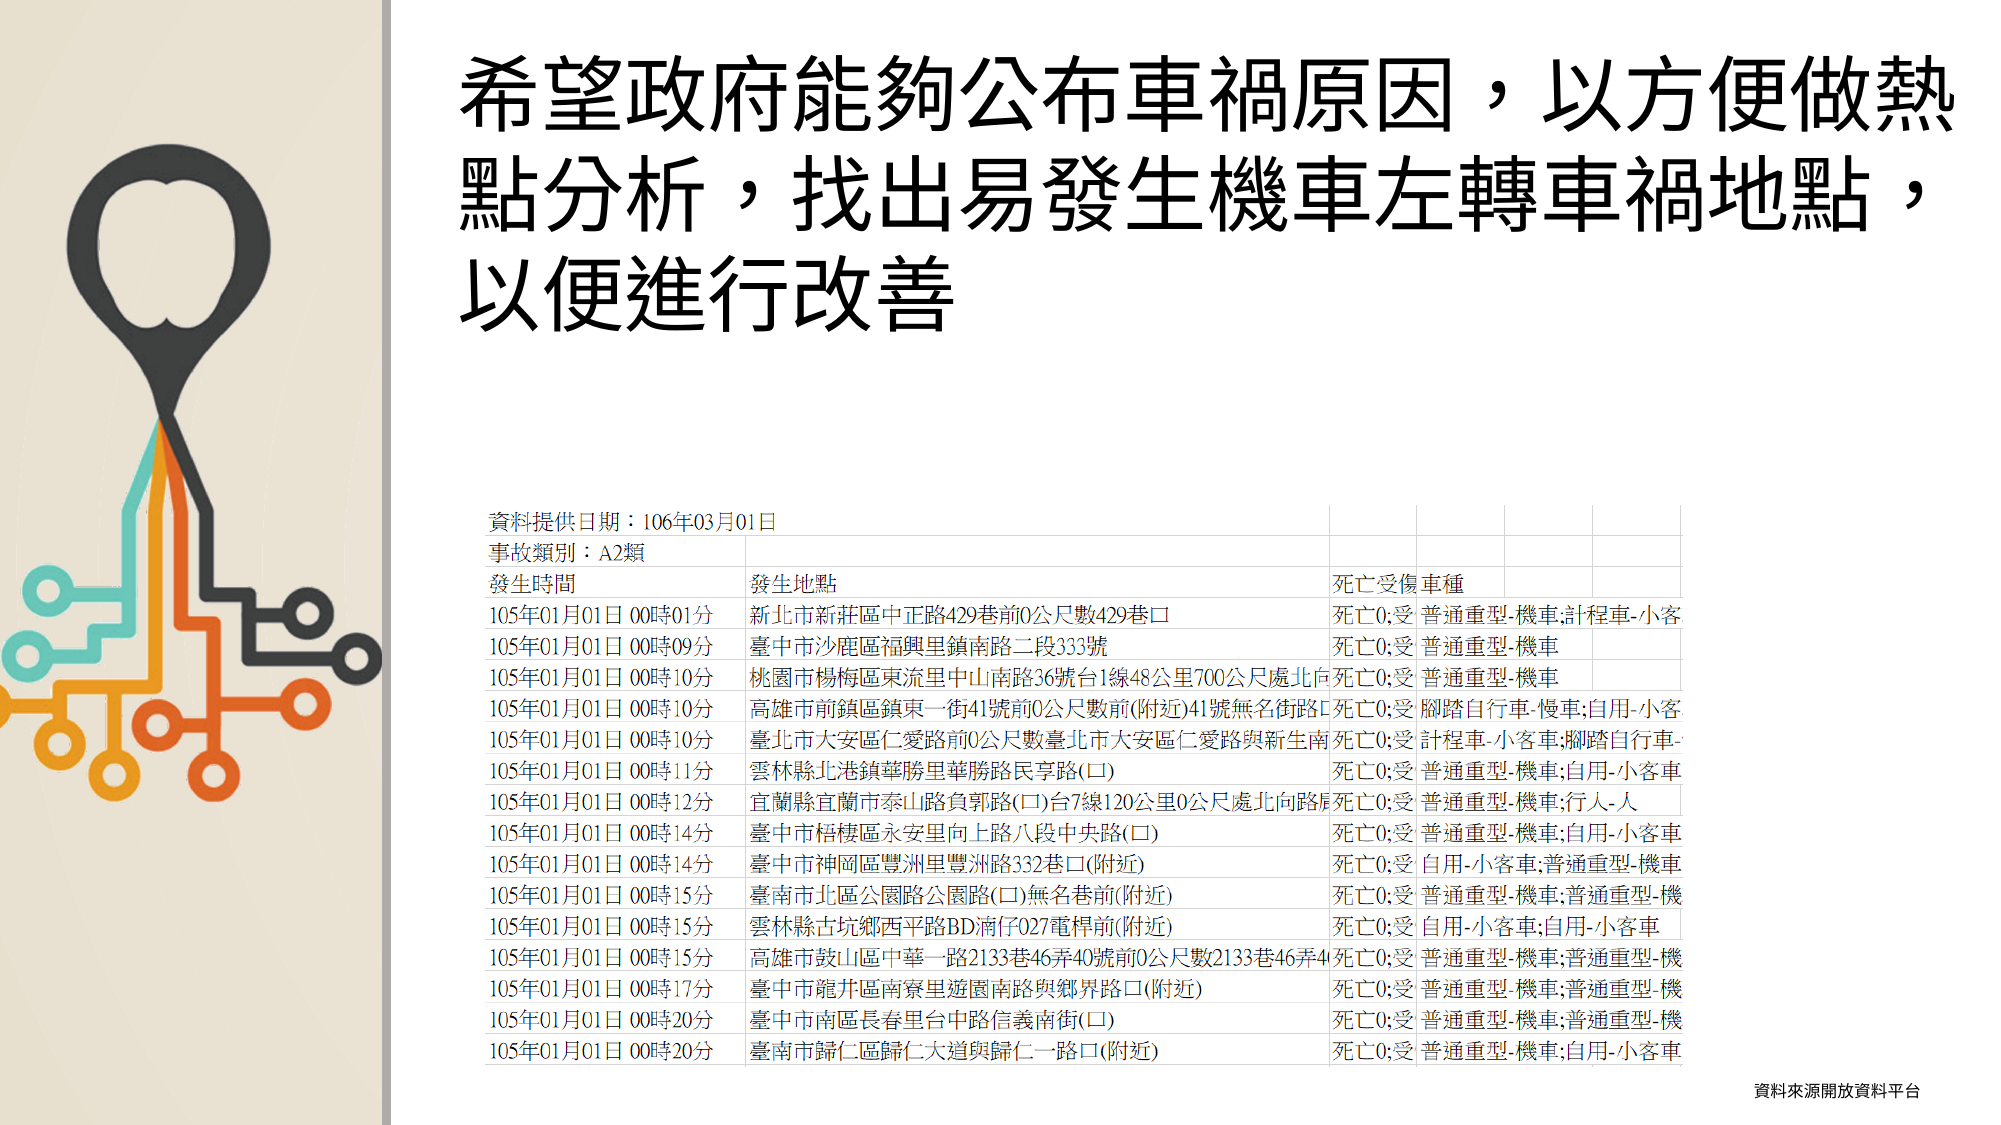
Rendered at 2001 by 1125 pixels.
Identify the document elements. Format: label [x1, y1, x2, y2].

picture [485, 505, 1683, 1067]
text_box [0, 0, 2000, 1125]
